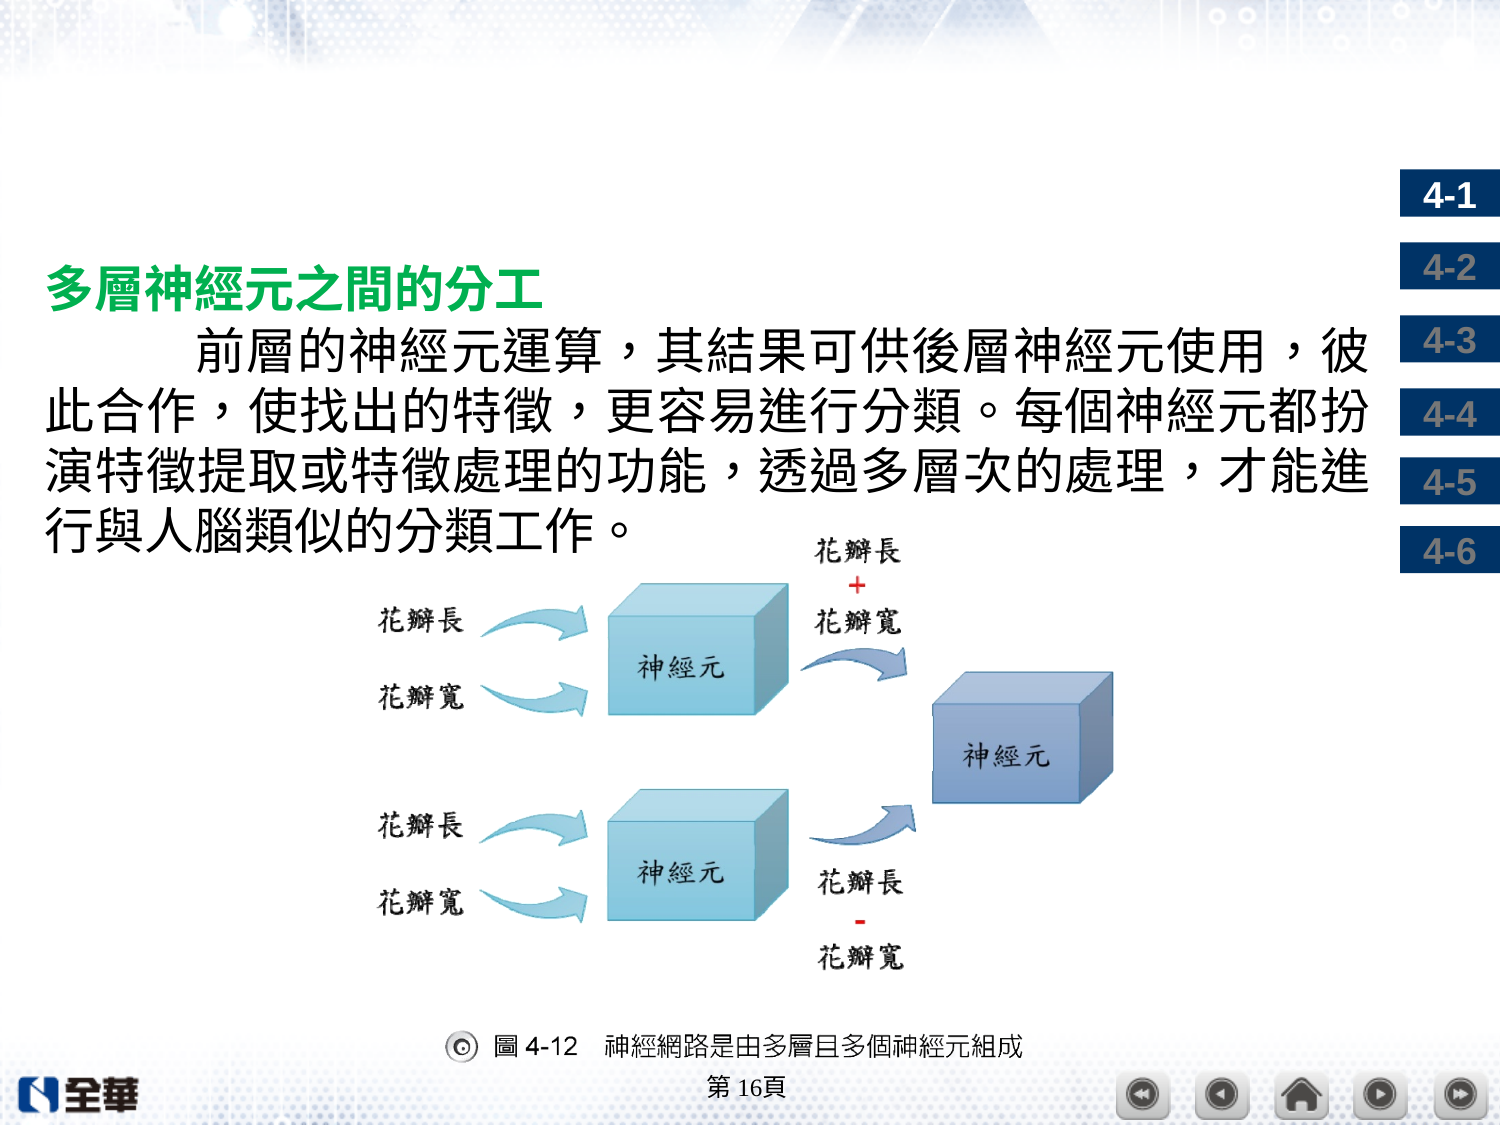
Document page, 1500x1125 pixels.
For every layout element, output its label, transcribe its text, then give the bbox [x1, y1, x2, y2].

list 多層神經元之間的分工 前層的神經元運算，其結果可供後層神經元使用，彼此合作，使找出的特徵，更容易進行分類。每個神經元都扮演特徵提取或特徵處理的功能，透過多層次的處理，才能進行與人腦類似的分類工作。 [29, 219, 1386, 1048]
picture [0, 0, 1500, 1125]
